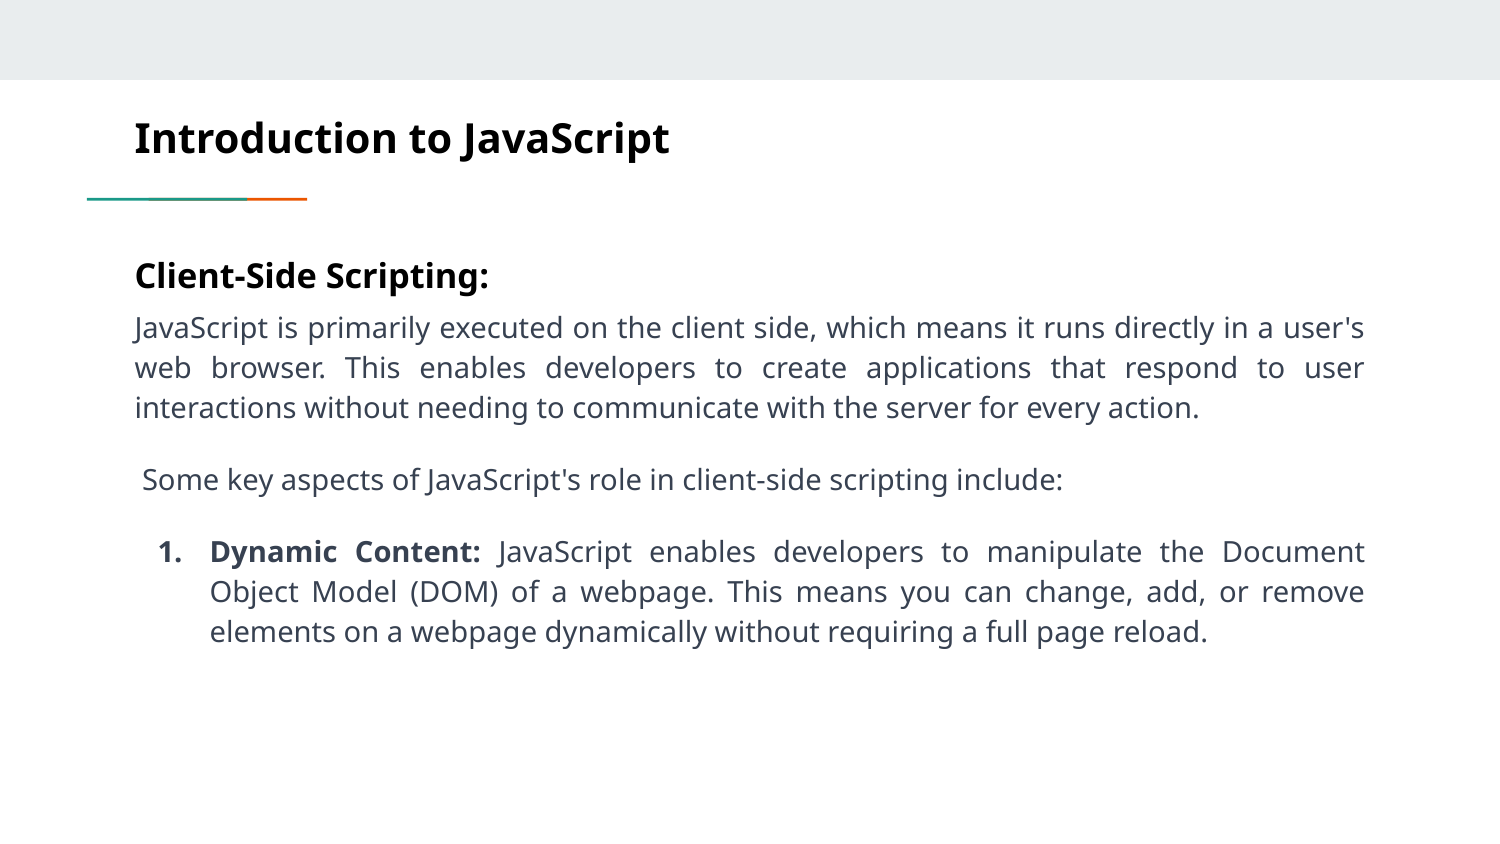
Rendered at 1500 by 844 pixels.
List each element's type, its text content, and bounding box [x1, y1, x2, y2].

title Introduction to JavaScript [119, 89, 1381, 178]
list Client-Side Scripting: JavaScript is primarily executed on the client side, which means it runs directly in a user's web browser. This enables developers to create applications that respond to user interactions without needing to communicate with the server for every action. Some key aspects of JavaScript's role in client-side scripting include: Dynamic Content: JavaScript enables developers to manipulate the Document Object Model (DOM) of a webpage. This means you can change, add, or remove elements on a webpage dynamically without requiring a full page reload. [119, 214, 1381, 712]
